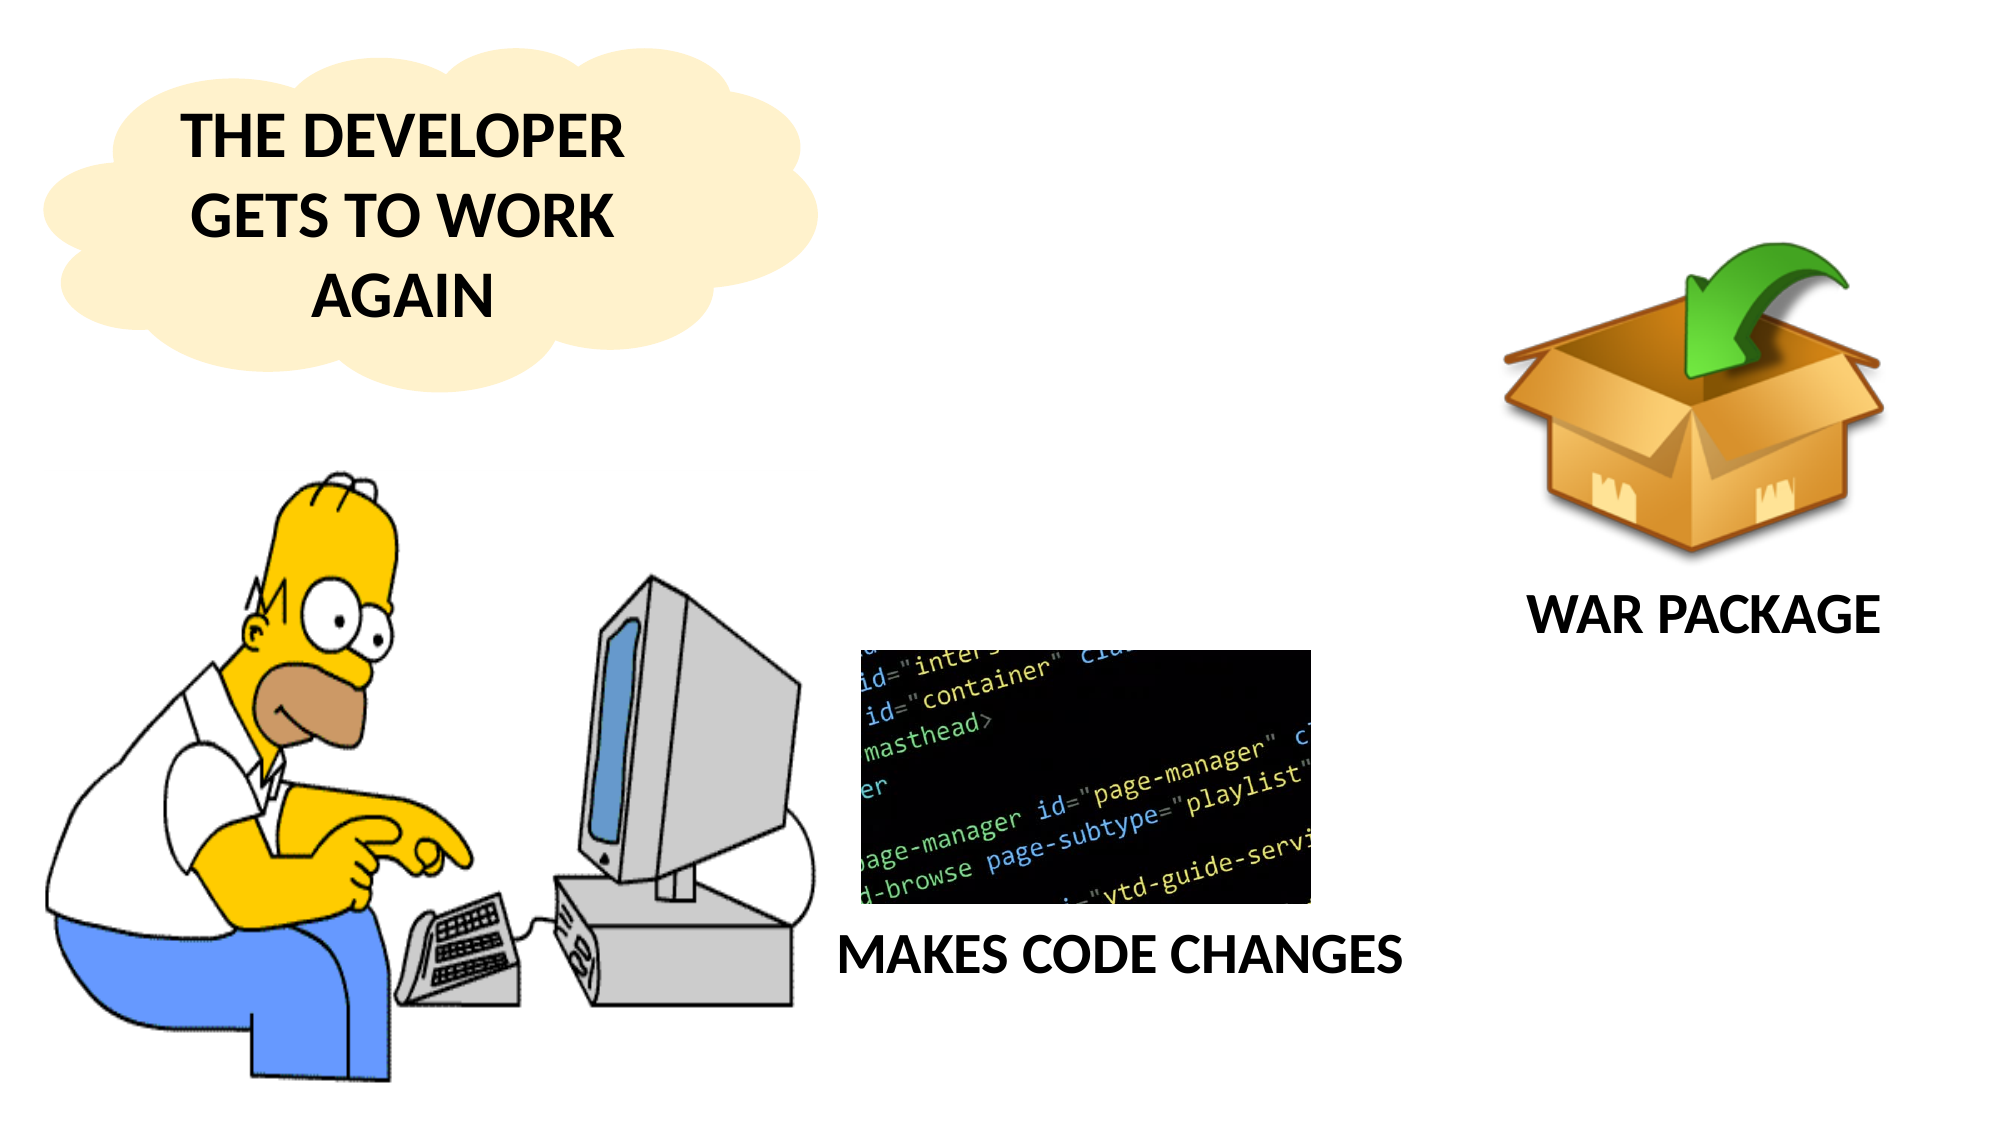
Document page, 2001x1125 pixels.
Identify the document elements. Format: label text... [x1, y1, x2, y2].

text_box MAKES CODE CHANGES [821, 908, 1420, 993]
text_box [1494, 204, 1912, 654]
picture [44, 469, 818, 1085]
picture [861, 650, 1311, 904]
text_box THE DEVELOPER GETS TO WORK AGAIN [42, 47, 819, 394]
